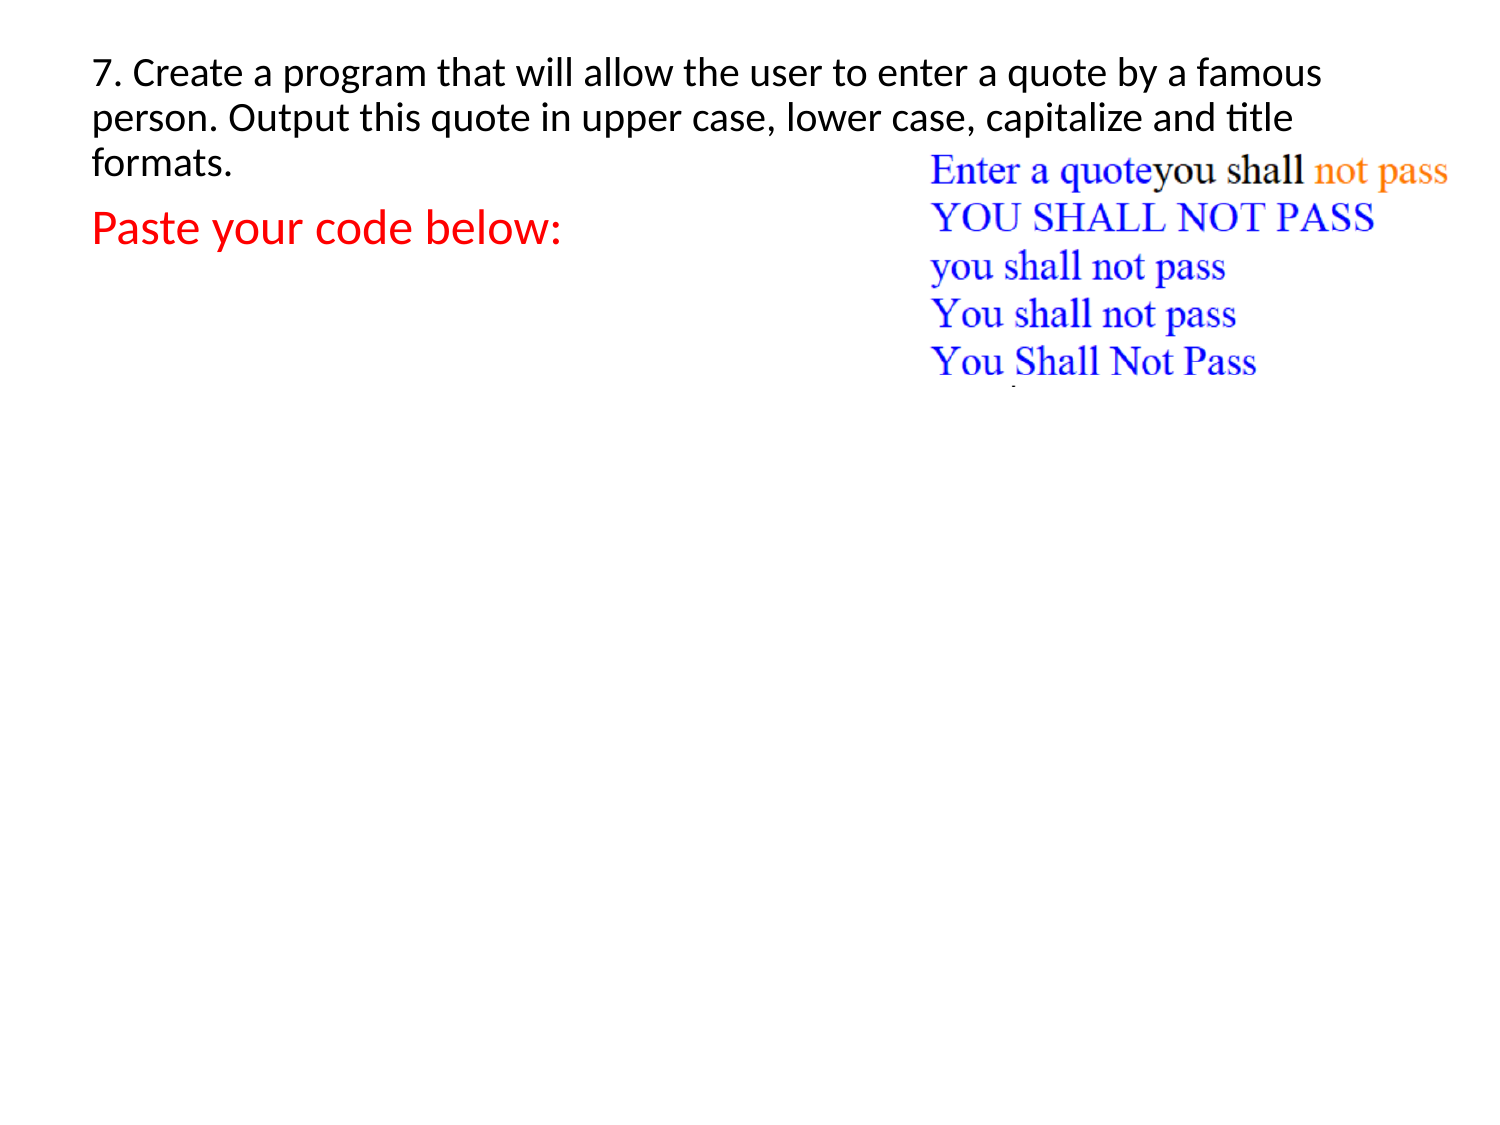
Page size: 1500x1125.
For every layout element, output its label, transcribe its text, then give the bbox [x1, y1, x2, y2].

picture [927, 148, 1459, 387]
list 7. Create a program that will allow the user to enter a quote by a famous person. Output this quote in upper case, lower case, capitalize and title formats. Paste your code below: [76, 42, 1427, 786]
